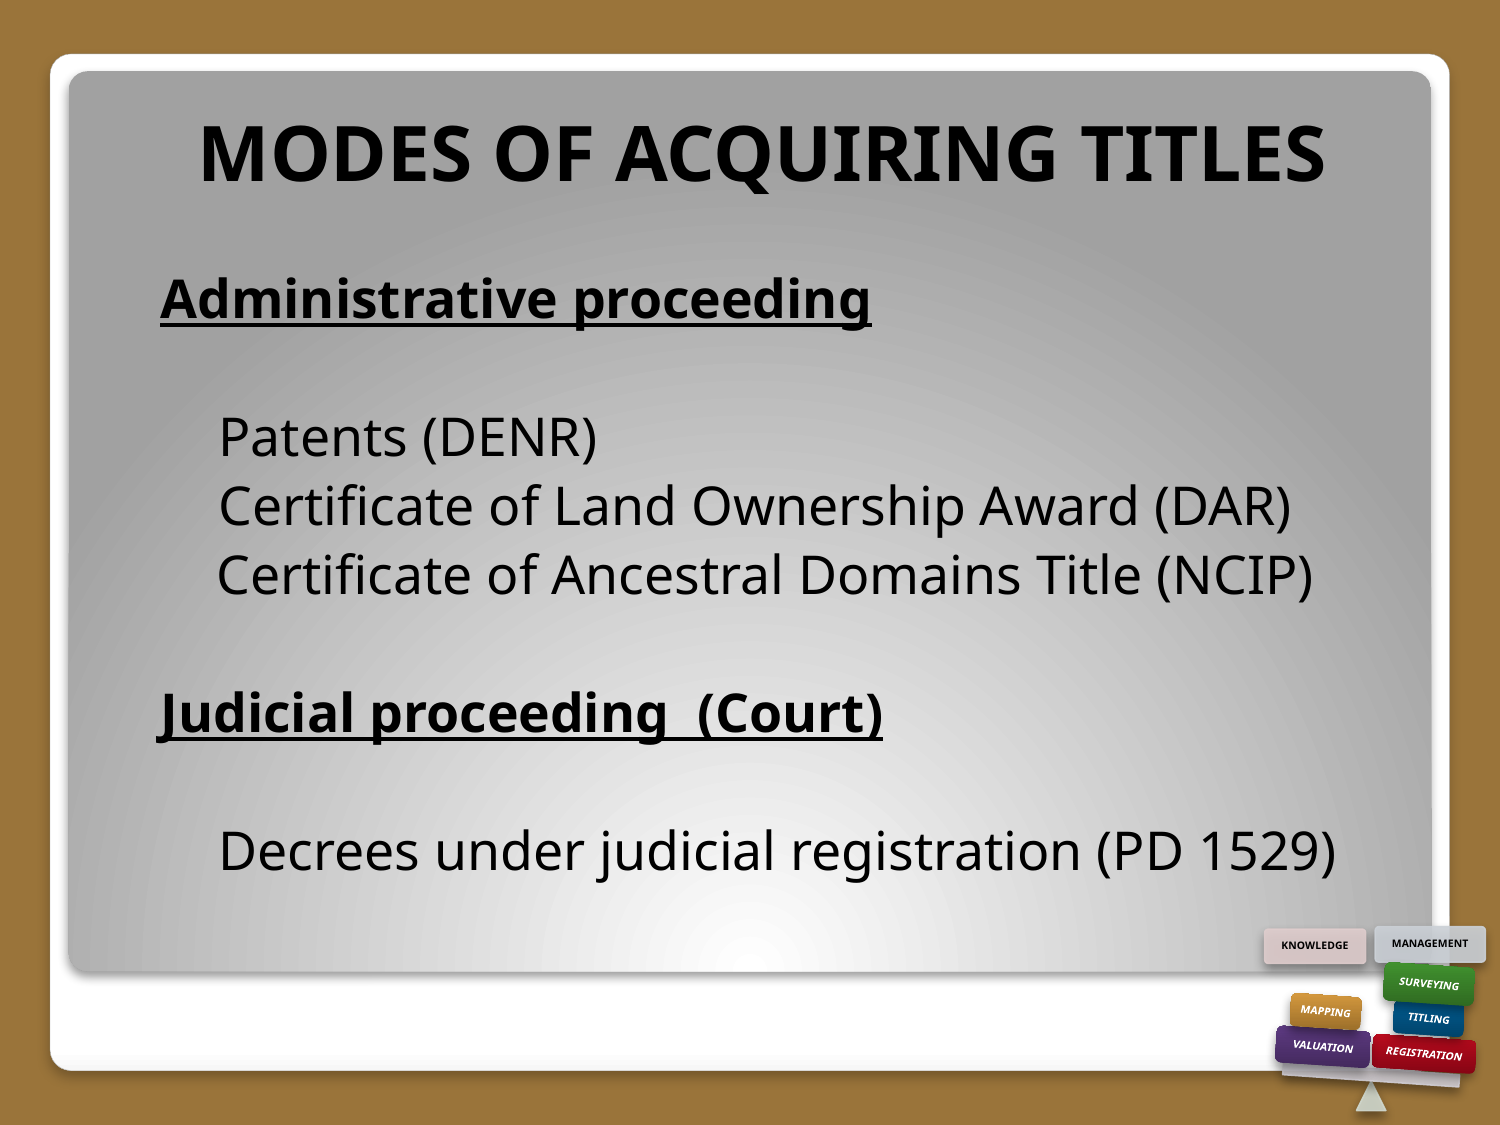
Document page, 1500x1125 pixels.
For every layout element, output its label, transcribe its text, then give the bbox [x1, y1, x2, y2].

title MODES OF ACQUIRING TITLES [174, 87, 1350, 204]
list Administrative proceeding Patents (DENR) Certificate of Land Ownership Award (DAR) Certificate of Ancestral Domains Title (NCIP) Judicial proceeding (Court) Decrees under judicial registration (PD 1529) [124, 249, 1413, 901]
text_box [1262, 912, 1488, 1113]
